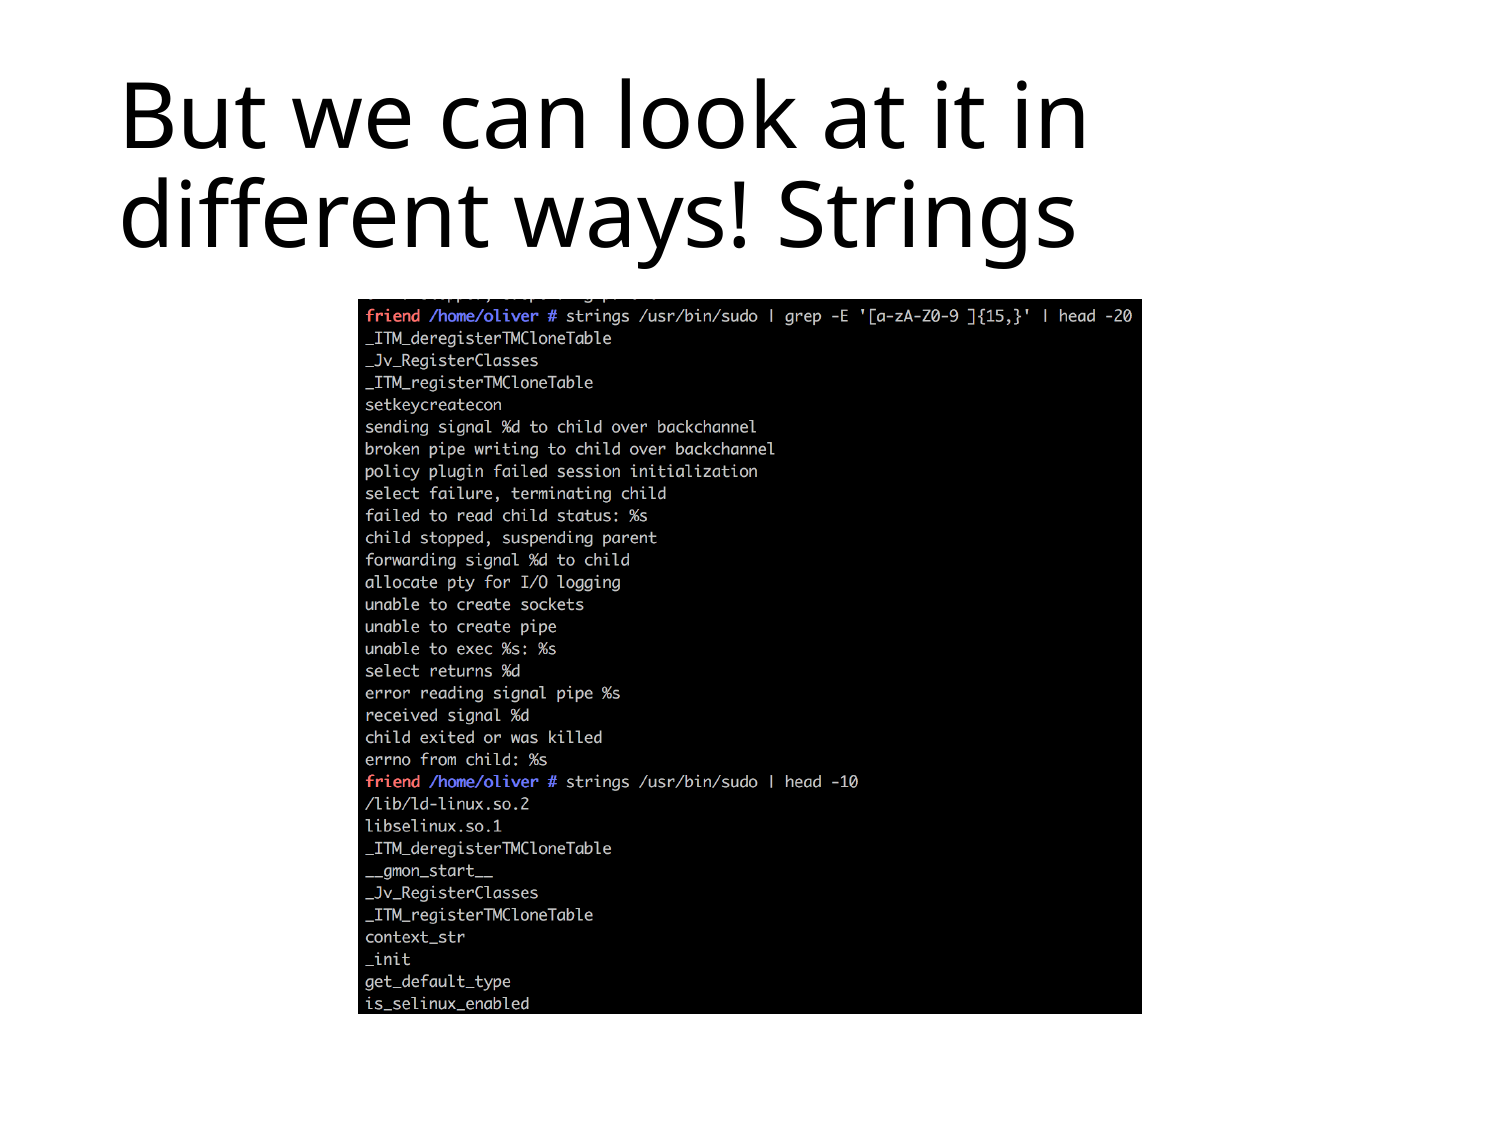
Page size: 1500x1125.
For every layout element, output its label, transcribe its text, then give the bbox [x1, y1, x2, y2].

title But we can look at it in different ways! Strings [103, 59, 1397, 278]
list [358, 299, 1142, 1014]
